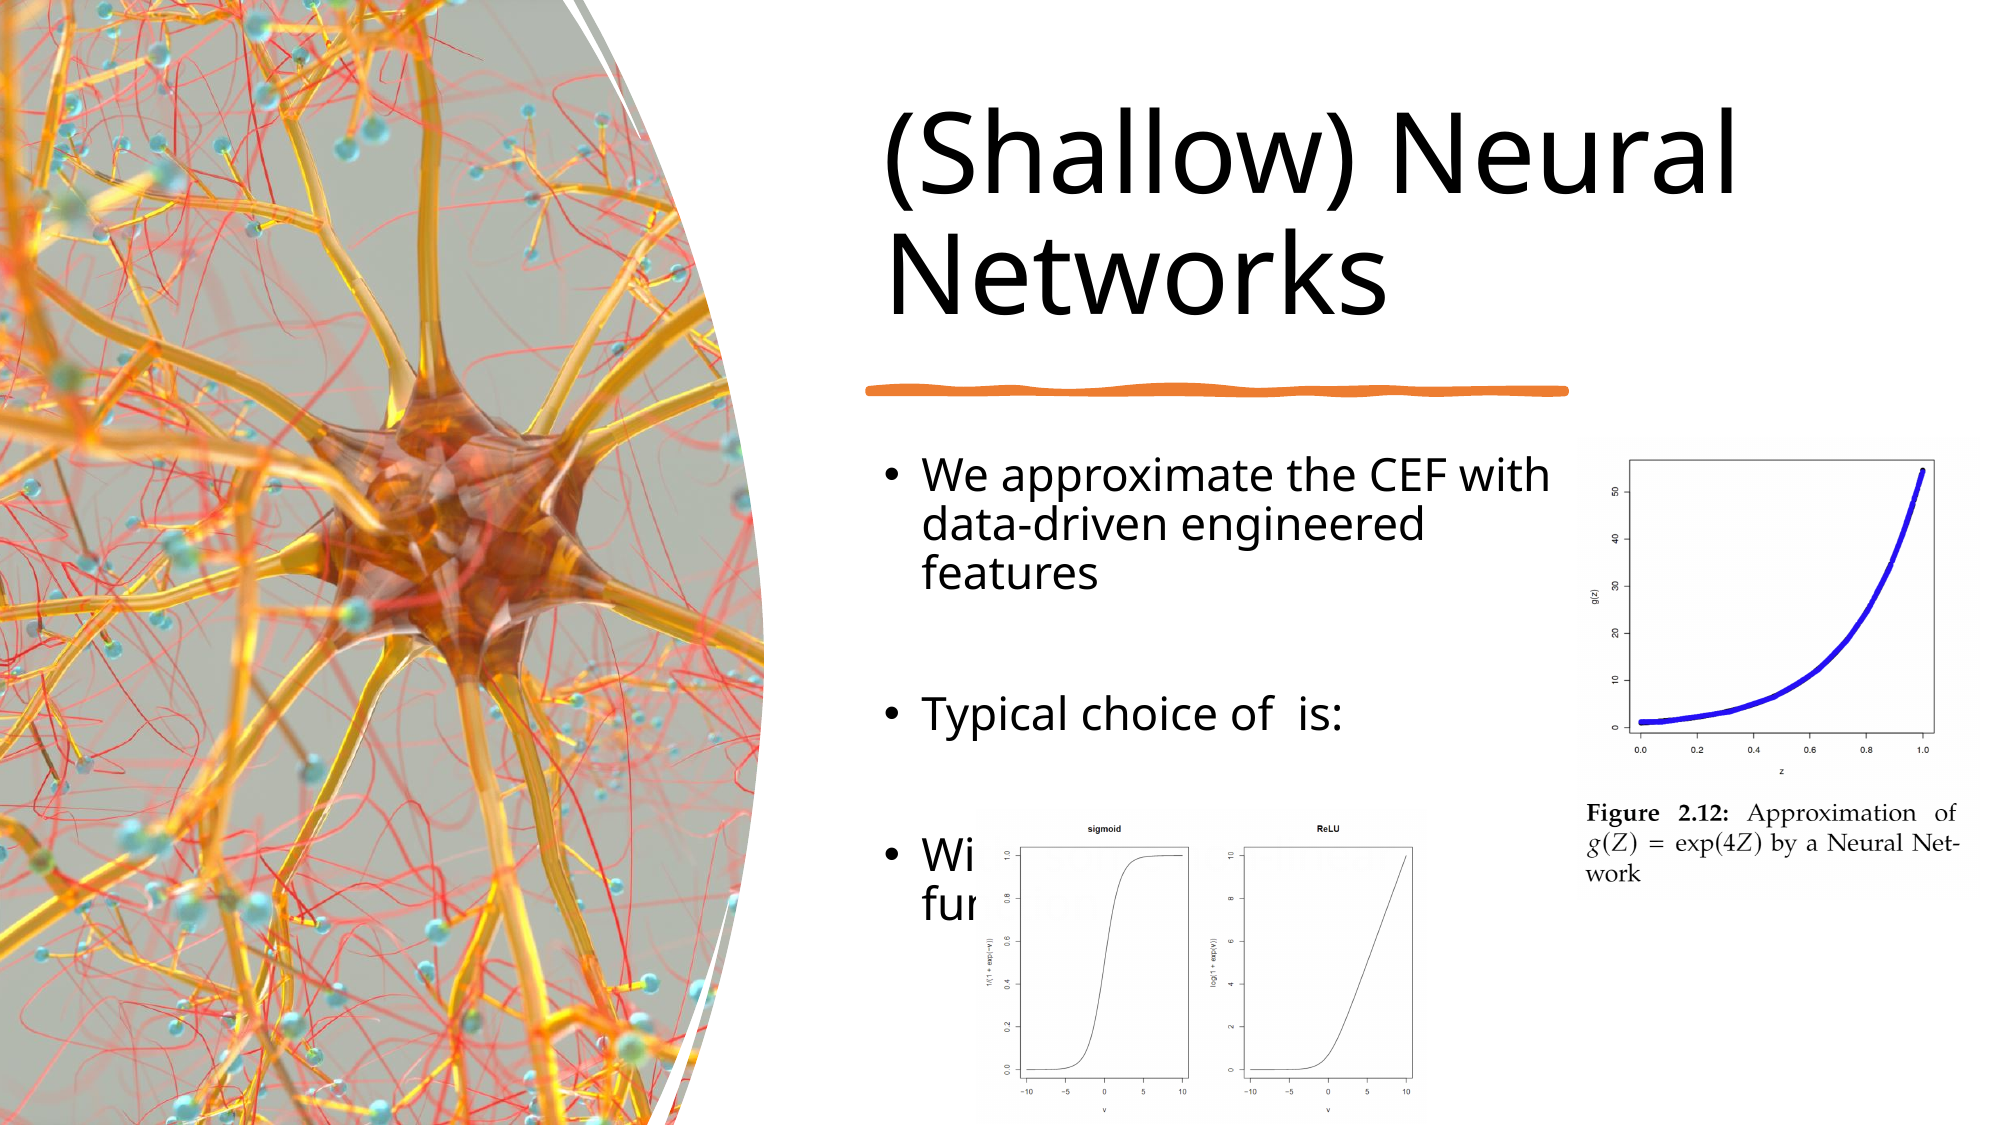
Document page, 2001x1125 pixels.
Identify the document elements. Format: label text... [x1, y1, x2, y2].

text_box [764, 0, 2000, 1125]
picture [1577, 437, 1980, 900]
picture [0, 0, 764, 1125]
title (Shallow) Neural Networks [869, 53, 1895, 347]
text_box [867, 385, 1567, 396]
picture [976, 809, 1427, 1124]
